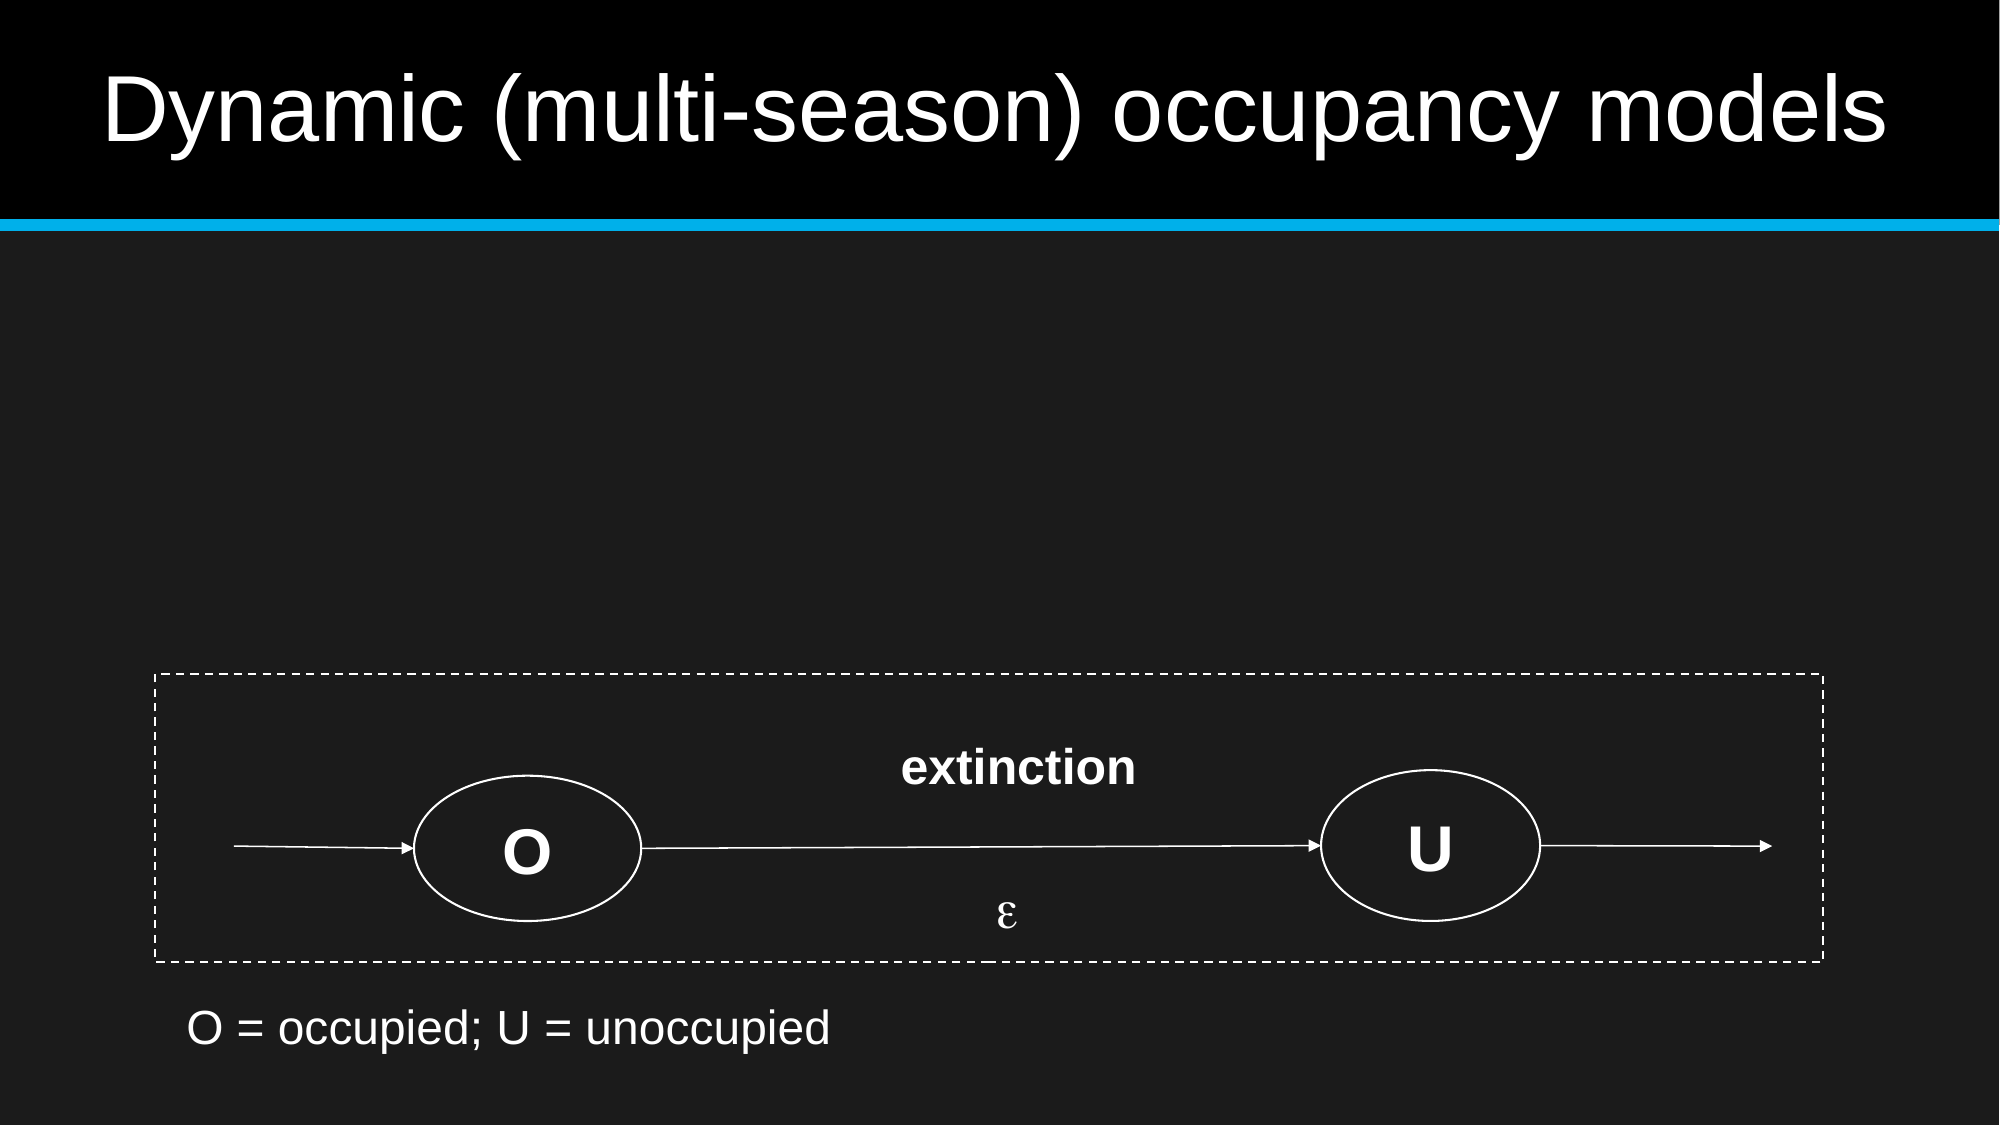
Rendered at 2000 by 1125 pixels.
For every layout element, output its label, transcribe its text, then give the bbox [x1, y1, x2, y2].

text_box e [881, 864, 1133, 949]
title Dynamic (multi-season) occupancy models [19, 20, 1972, 201]
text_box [641, 845, 1322, 849]
text_box [154, 673, 1824, 963]
text_box extinction [865, 726, 1172, 803]
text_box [233, 845, 415, 849]
text_box O = occupied; U = unoccupied [147, 988, 871, 1064]
